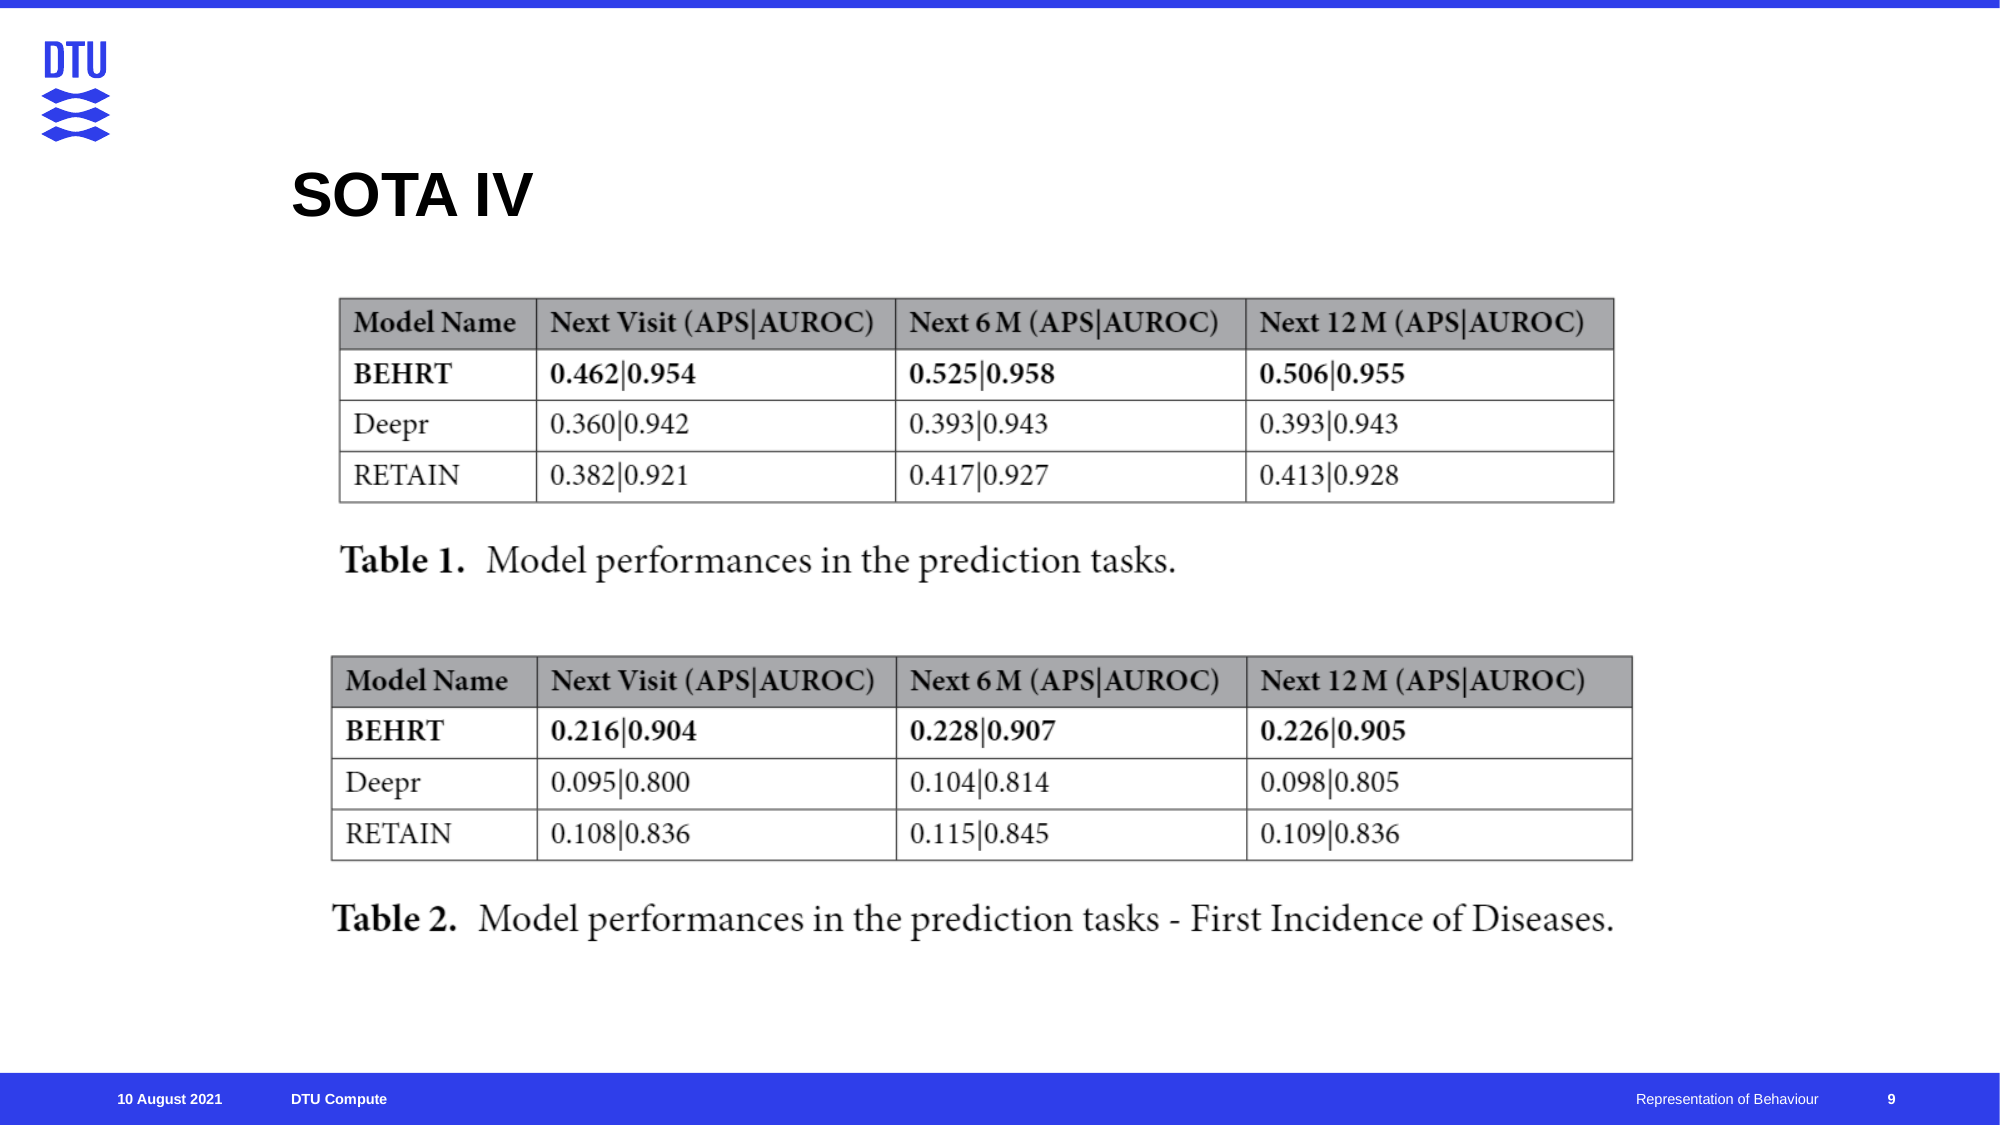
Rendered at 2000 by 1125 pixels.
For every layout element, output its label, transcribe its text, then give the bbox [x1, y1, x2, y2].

picture [302, 266, 1638, 599]
slide_number 9 [1887, 1073, 1959, 1125]
title SOTA IV [291, 69, 1819, 230]
picture [314, 639, 1668, 960]
